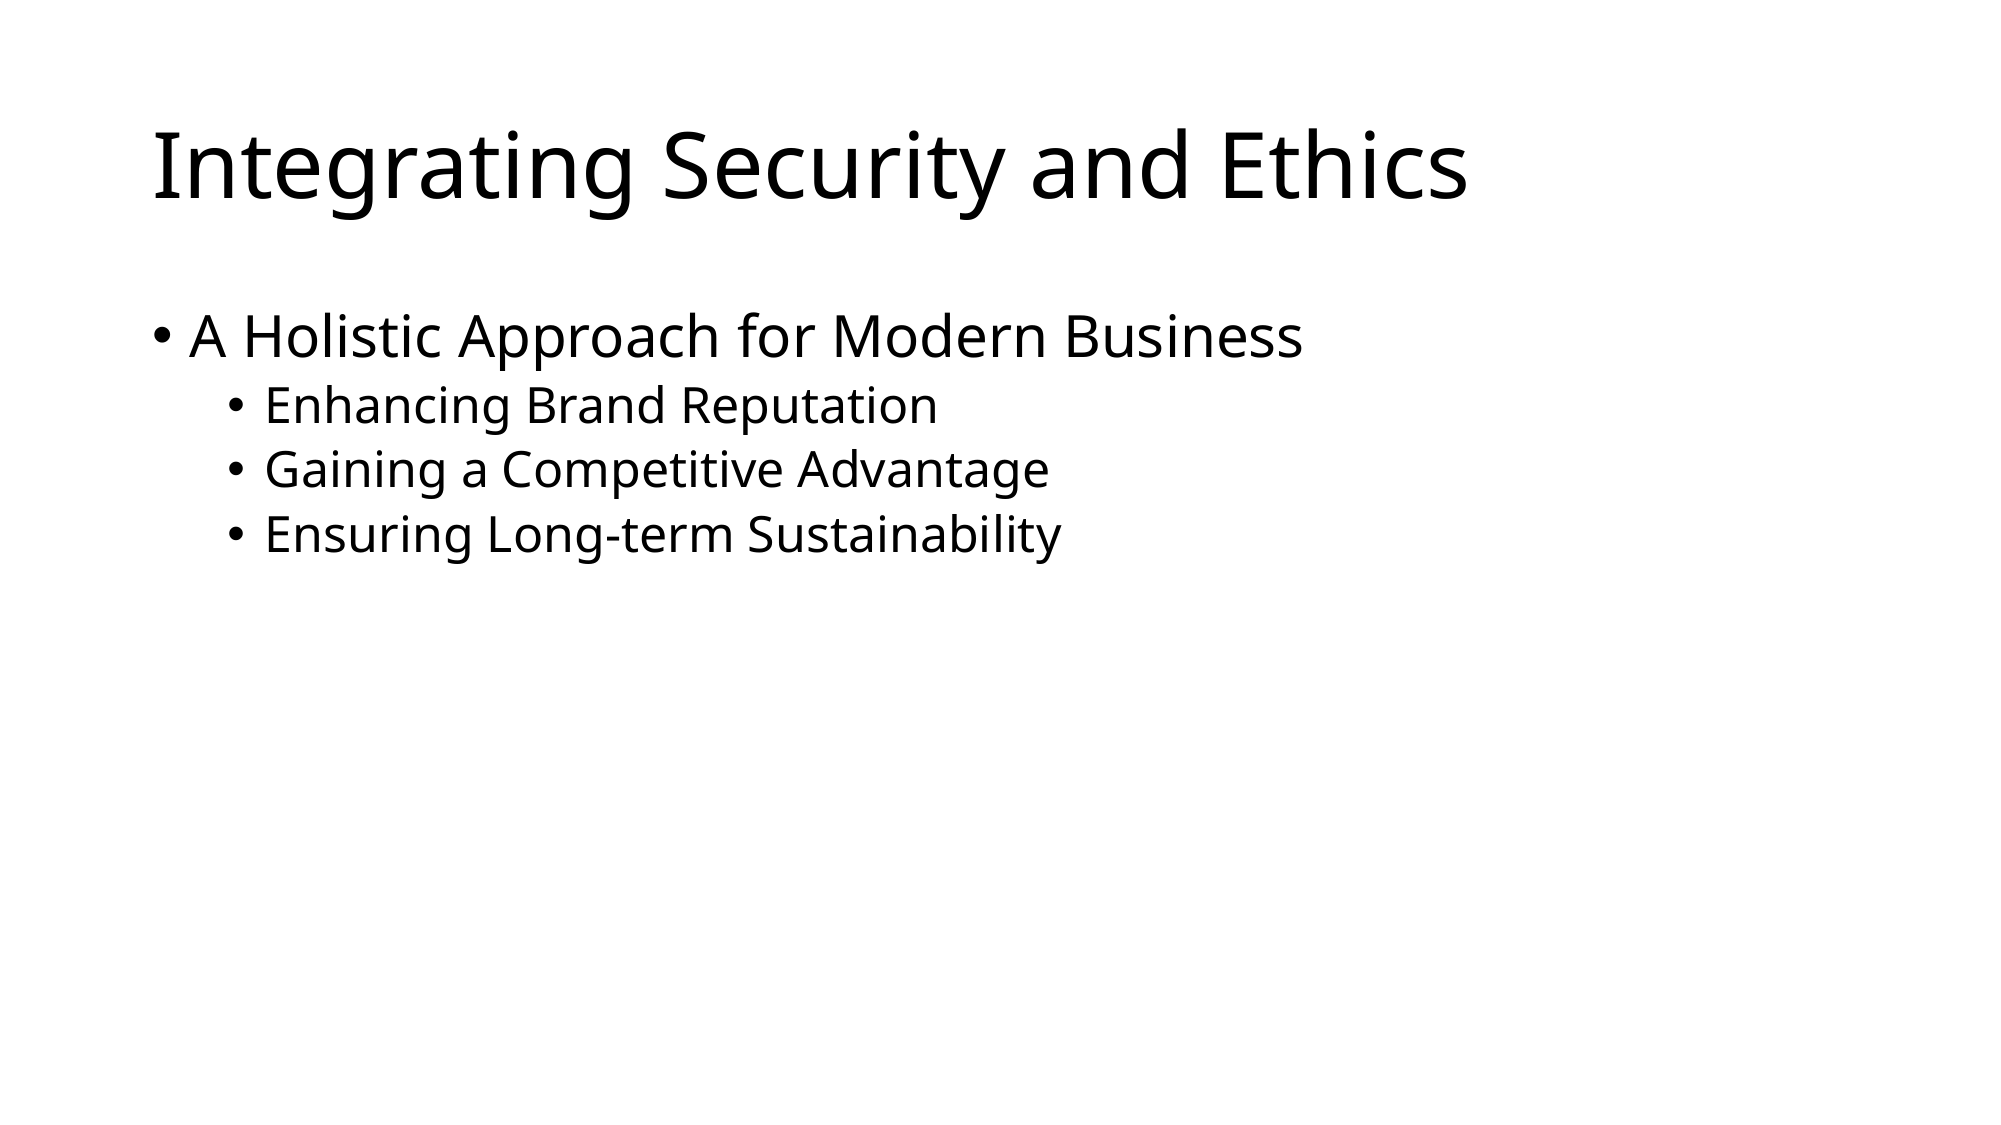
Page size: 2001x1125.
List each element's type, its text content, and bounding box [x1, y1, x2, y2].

list A Holistic Approach for Modern Business Enhancing Brand Reputation Gaining a Competitive Advantage Ensuring Long-term Sustainability [137, 299, 1863, 1014]
title Integrating Security and Ethics [137, 59, 1863, 278]
